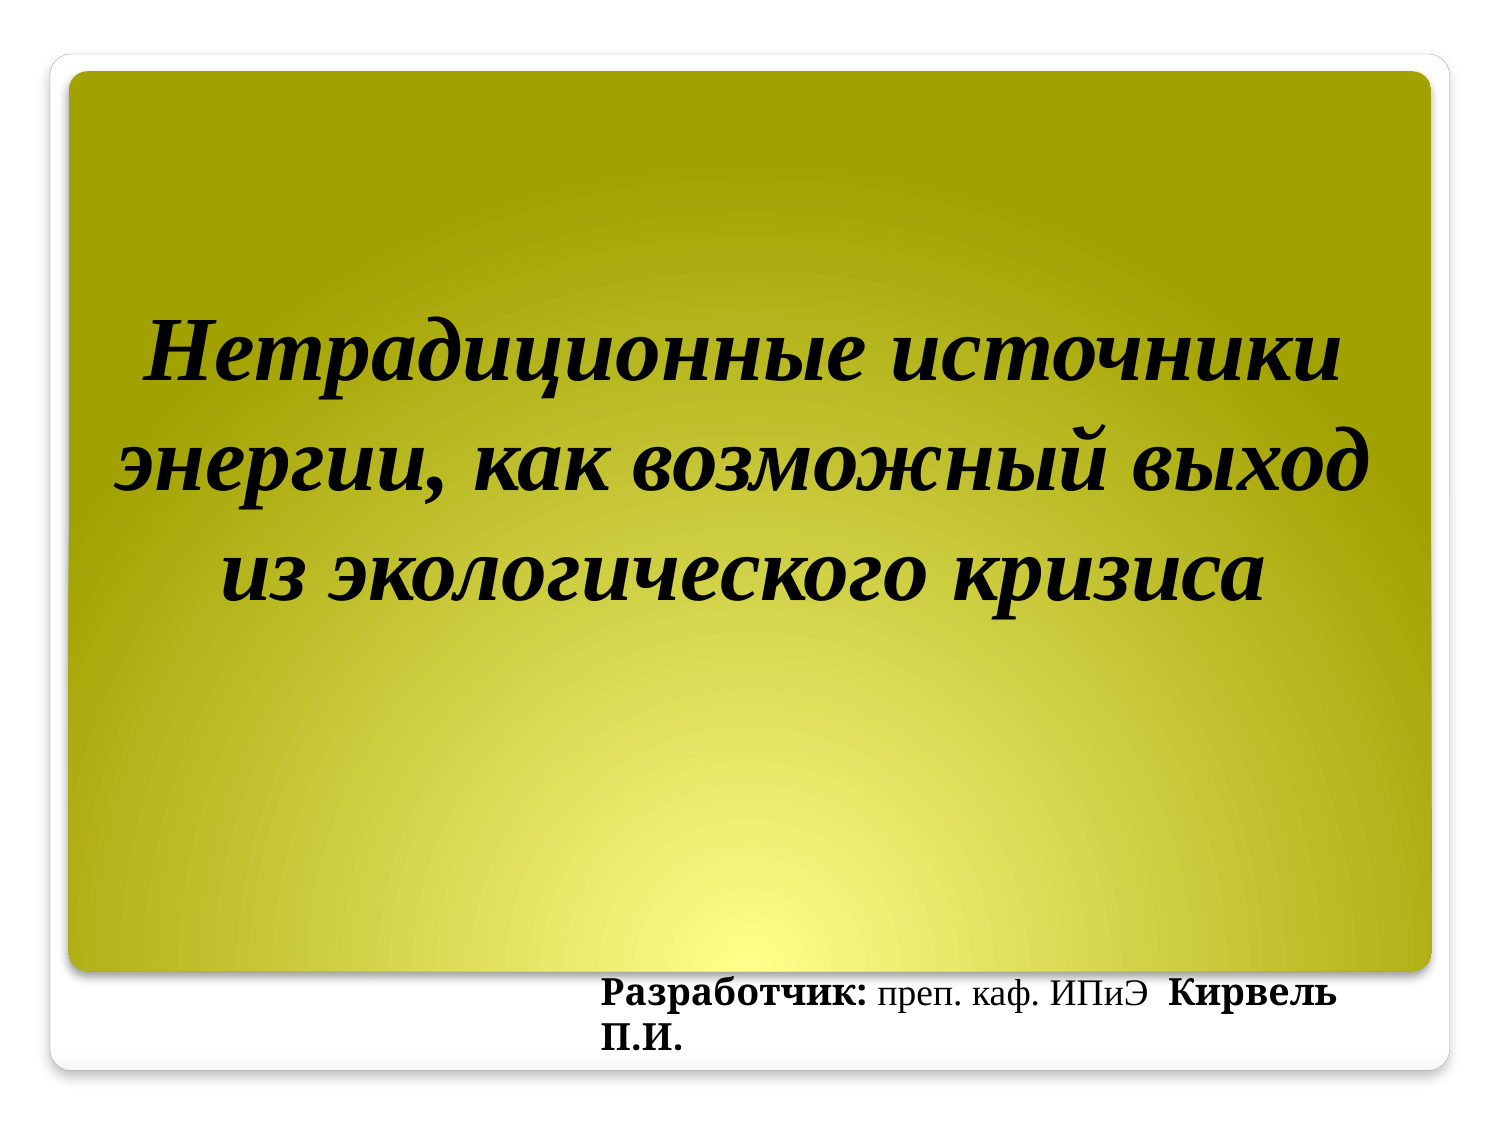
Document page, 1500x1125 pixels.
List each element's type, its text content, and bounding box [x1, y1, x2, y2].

text_box Нетрадиционные источники энергии, как возможный выход из экологического кризиса [93, 281, 1395, 626]
text_box Разработчик: преп. каф. ИПиЭ Кирвель П.И. [585, 960, 1419, 1066]
